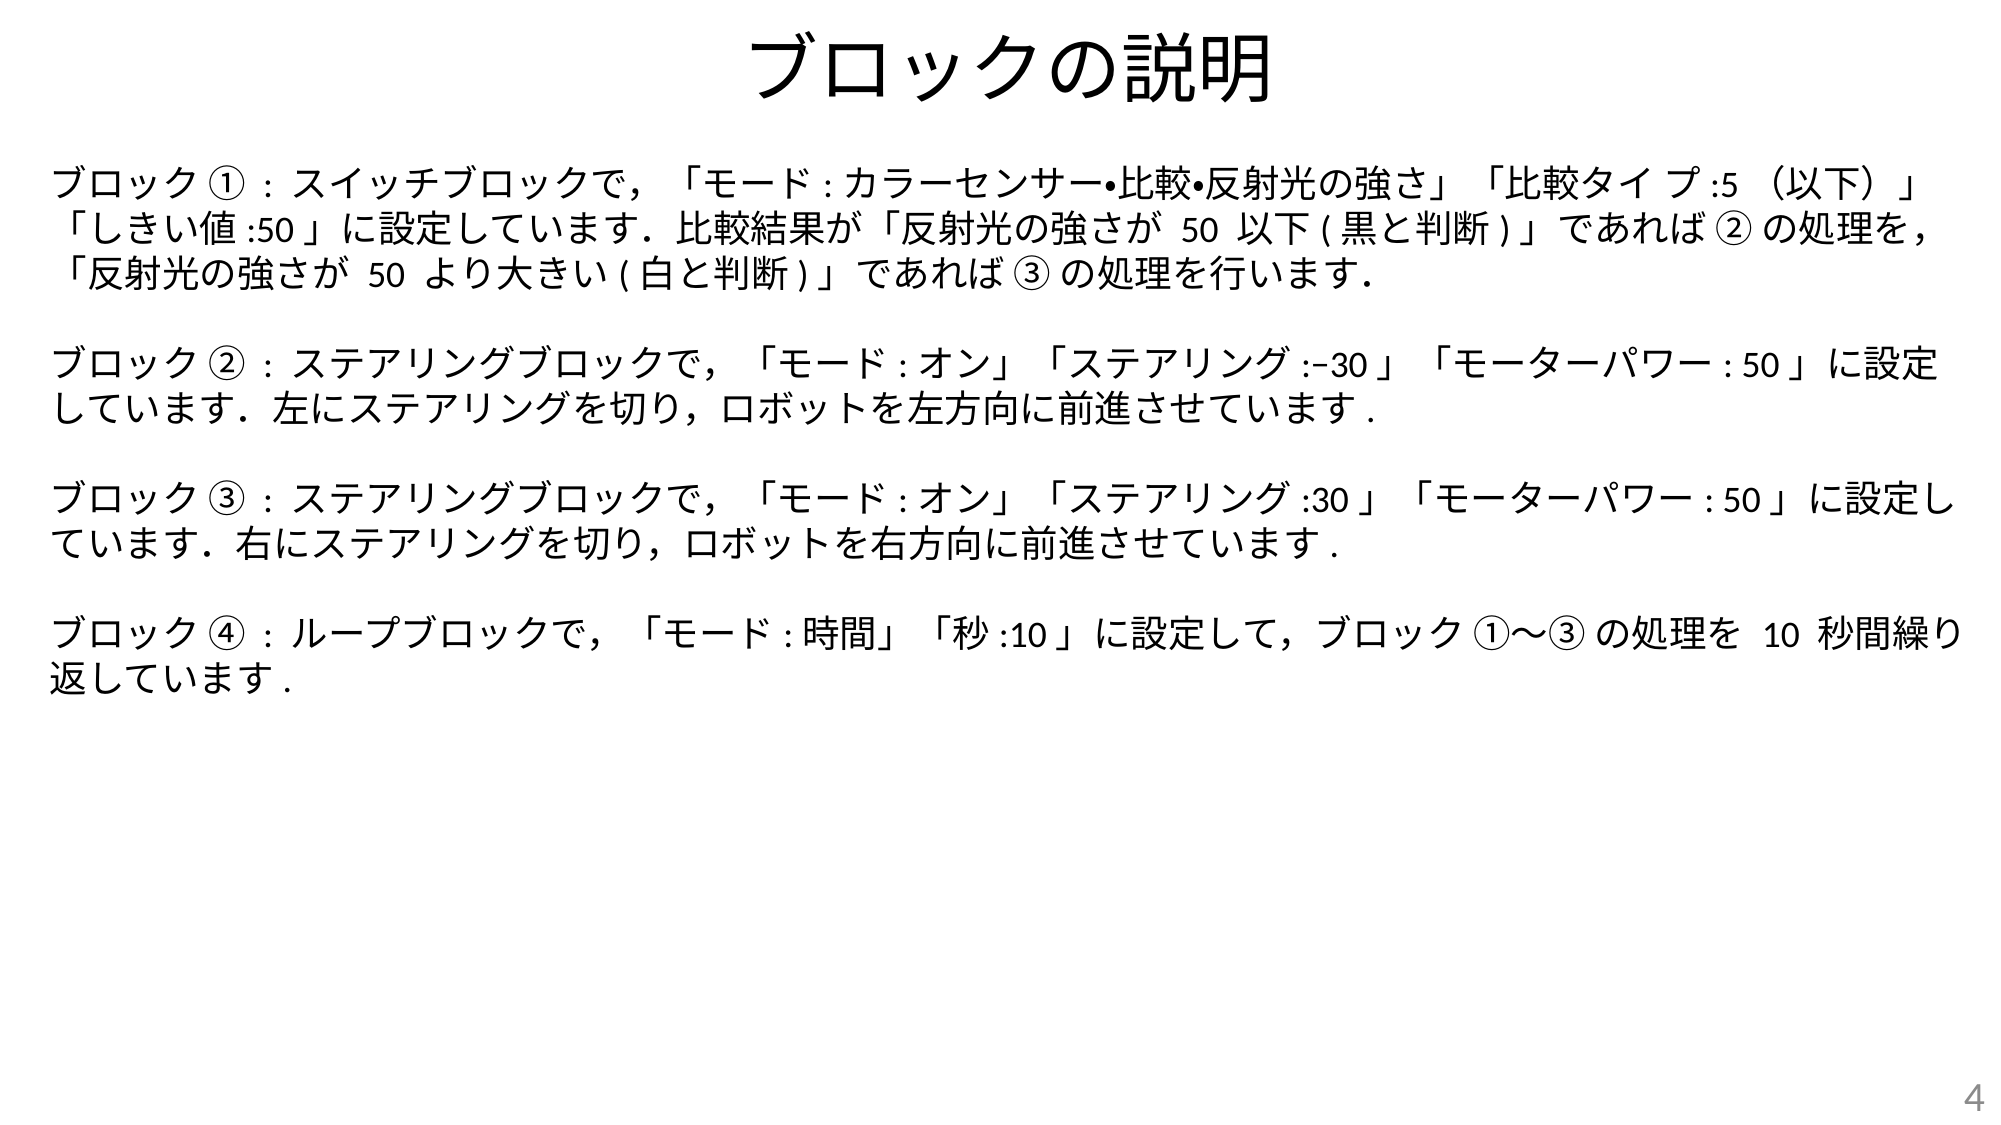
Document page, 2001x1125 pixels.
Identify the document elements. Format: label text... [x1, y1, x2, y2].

slide_number 4 [1881, 1065, 2000, 1125]
text_box ブロック ① : スイッチブロックで，「モード:カラーセンサー・比較・反射光の強さ」「比較タイ プ:5（以下）」「しきい値:50」に設定しています．比較結果が「反射光の強さが 50 以下(黒と判断)」であれば ② の処理を，「反射光の強さが 50 より大きい(白と判断)」であれば ③ の処理を行います． ブロック ② : ステアリングブロックで，「モード:オン」「ステアリング:−30」「モーターパワー: 50」に設定しています．左にステアリングを切り，ロボットを左方向に前進させています. ブロック ③ : ステアリングブロックで，「モード:オン」「ステアリング:30」「モーターパワー: 50」に設定しています．右にステアリングを切り，ロボットを右方向に前進させています. ブロック ④ : ループブロックで，「モード:時間」「秒:10」に設定して，ブロック ①〜③ の処理を 10 秒間繰り返しています. [34, 153, 1984, 708]
title ブロックの説明 [55, 13, 1961, 120]
